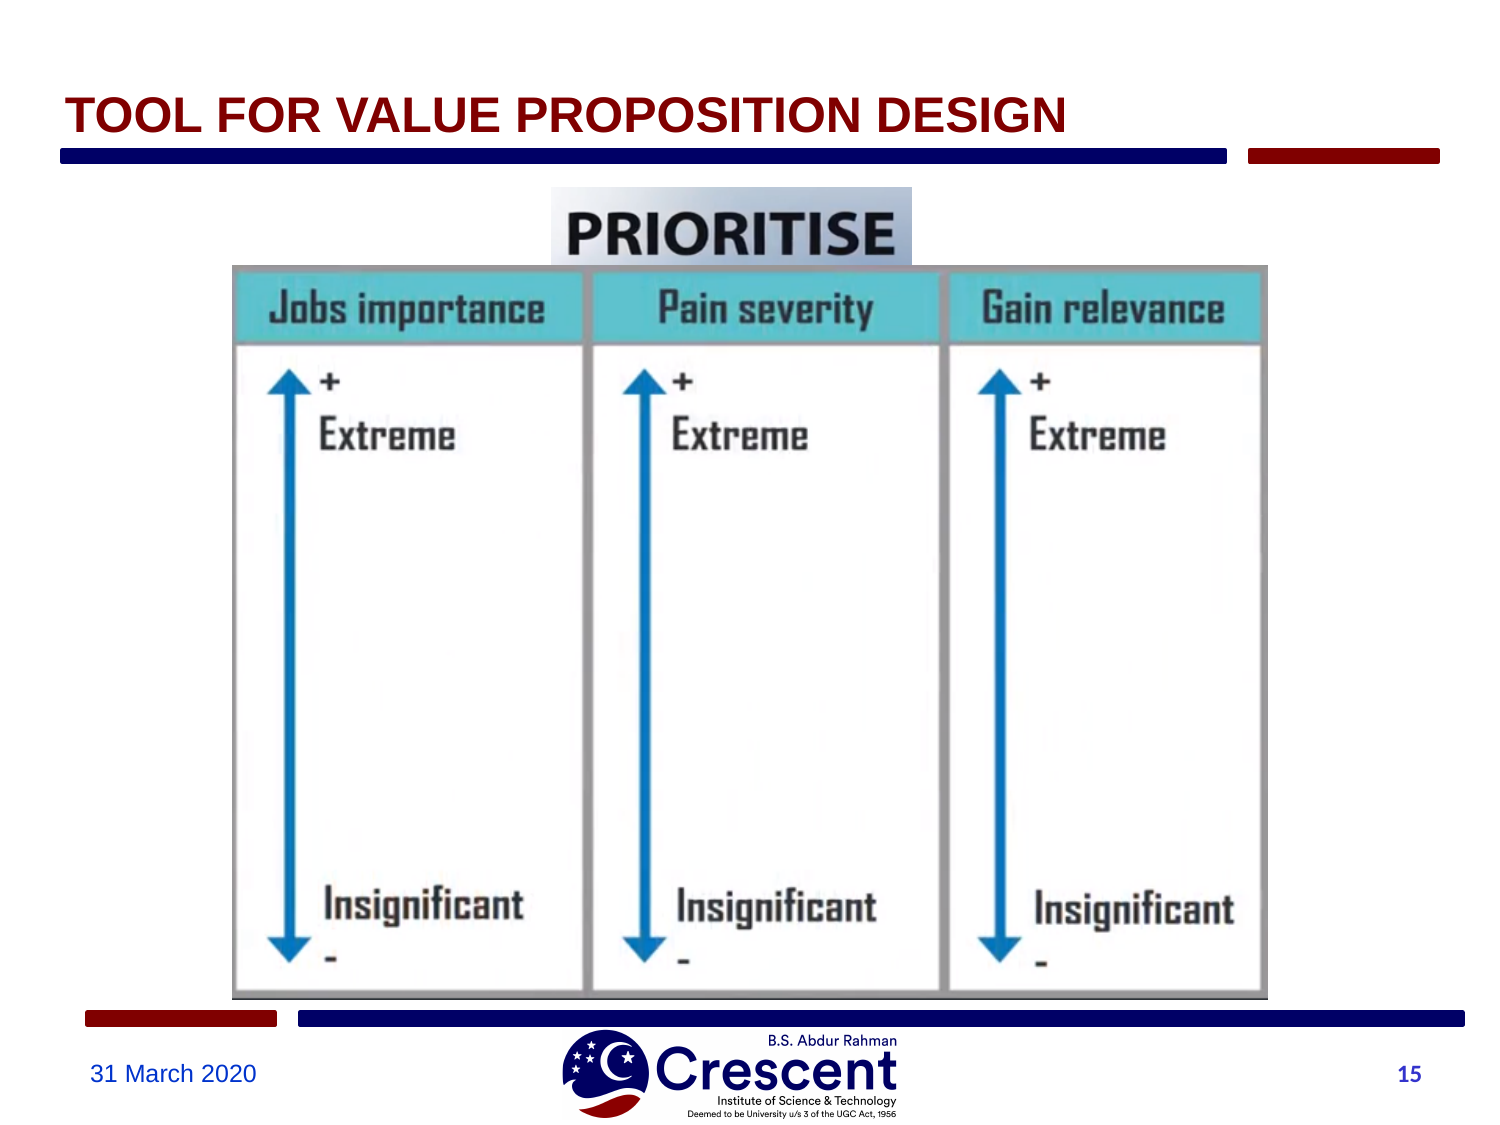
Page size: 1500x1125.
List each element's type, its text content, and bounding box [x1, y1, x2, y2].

text_box [85, 1010, 277, 1027]
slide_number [75, 1042, 425, 1103]
picture [562, 1029, 901, 1120]
text_box [298, 1010, 1465, 1027]
text_box TOOL FOR VALUE PROPOSITION DESIGN [49, 74, 1263, 150]
text_box [1248, 148, 1440, 164]
text_box [60, 148, 1227, 164]
slide_number 15 [1374, 1042, 1438, 1103]
picture [232, 187, 1268, 1001]
